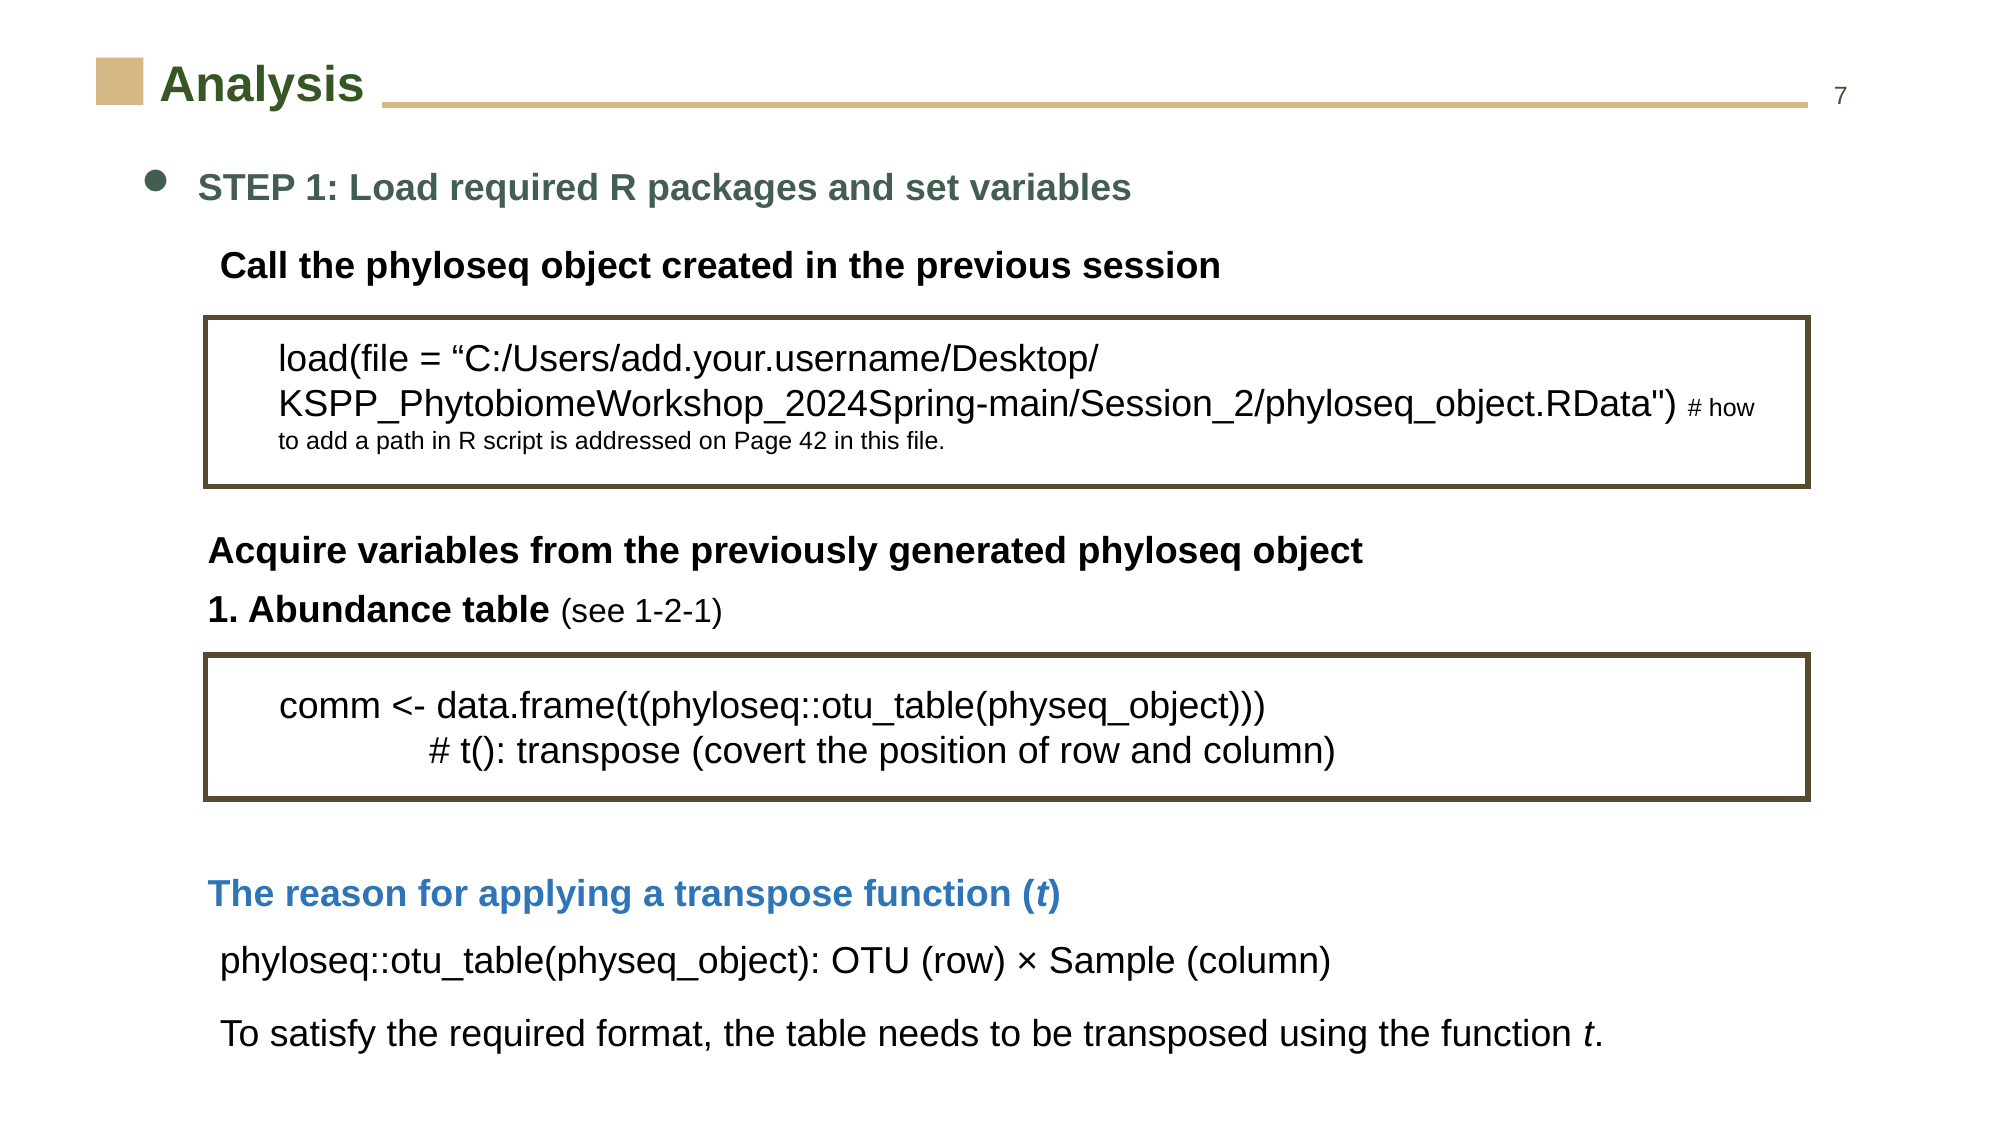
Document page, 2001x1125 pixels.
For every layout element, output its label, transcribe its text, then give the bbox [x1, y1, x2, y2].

text_box [204, 316, 1809, 487]
text_box 7 [1796, 72, 1863, 117]
text_box Acquire variables from the previously generated phyloseq object [192, 518, 1438, 579]
text_box [204, 654, 1809, 800]
text_box To satisfy the required format, the table needs to be transposed using the function t. [205, 1001, 1666, 1062]
text_box [95, 57, 144, 106]
text_box STEP 1: Load required R packages and set variables [126, 155, 1767, 216]
text_box phyloseq::otu_table(physeq_object): OTU (row) × Sample (column) [205, 928, 1375, 989]
text_box Call the phyloseq object created in the previous session [204, 233, 1451, 294]
text_box 1. Abundance table (see 1-2-1) [192, 577, 1315, 638]
text_box Analysis [144, 44, 382, 119]
text_box The reason for applying a transpose function (t) [192, 861, 1315, 922]
